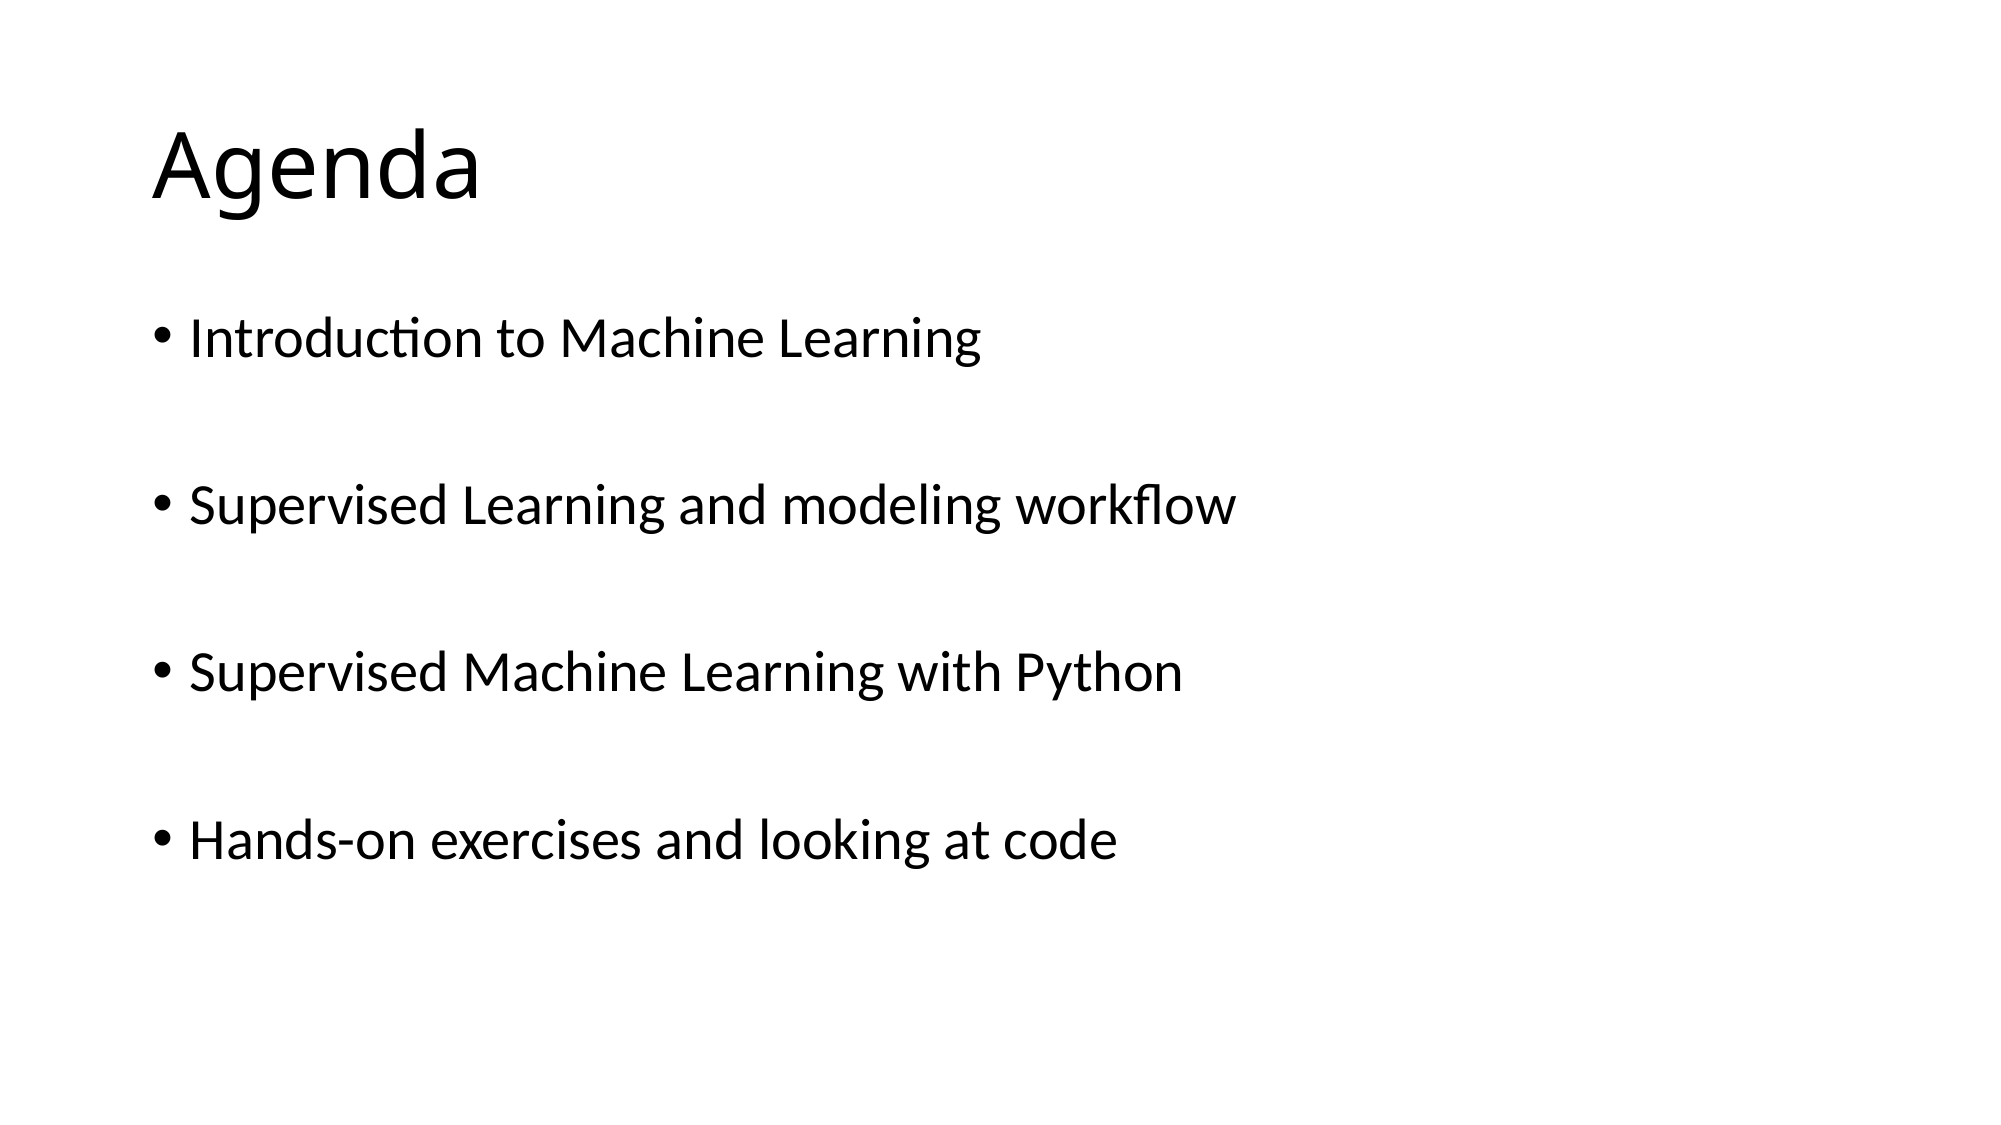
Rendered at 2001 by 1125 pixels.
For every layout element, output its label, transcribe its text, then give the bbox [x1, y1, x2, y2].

title Agenda [137, 59, 1863, 278]
list Introduction to Machine Learning Supervised Learning and modeling workflow Supervised Machine Learning with Python Hands-on exercises and looking at code [137, 299, 1863, 1014]
